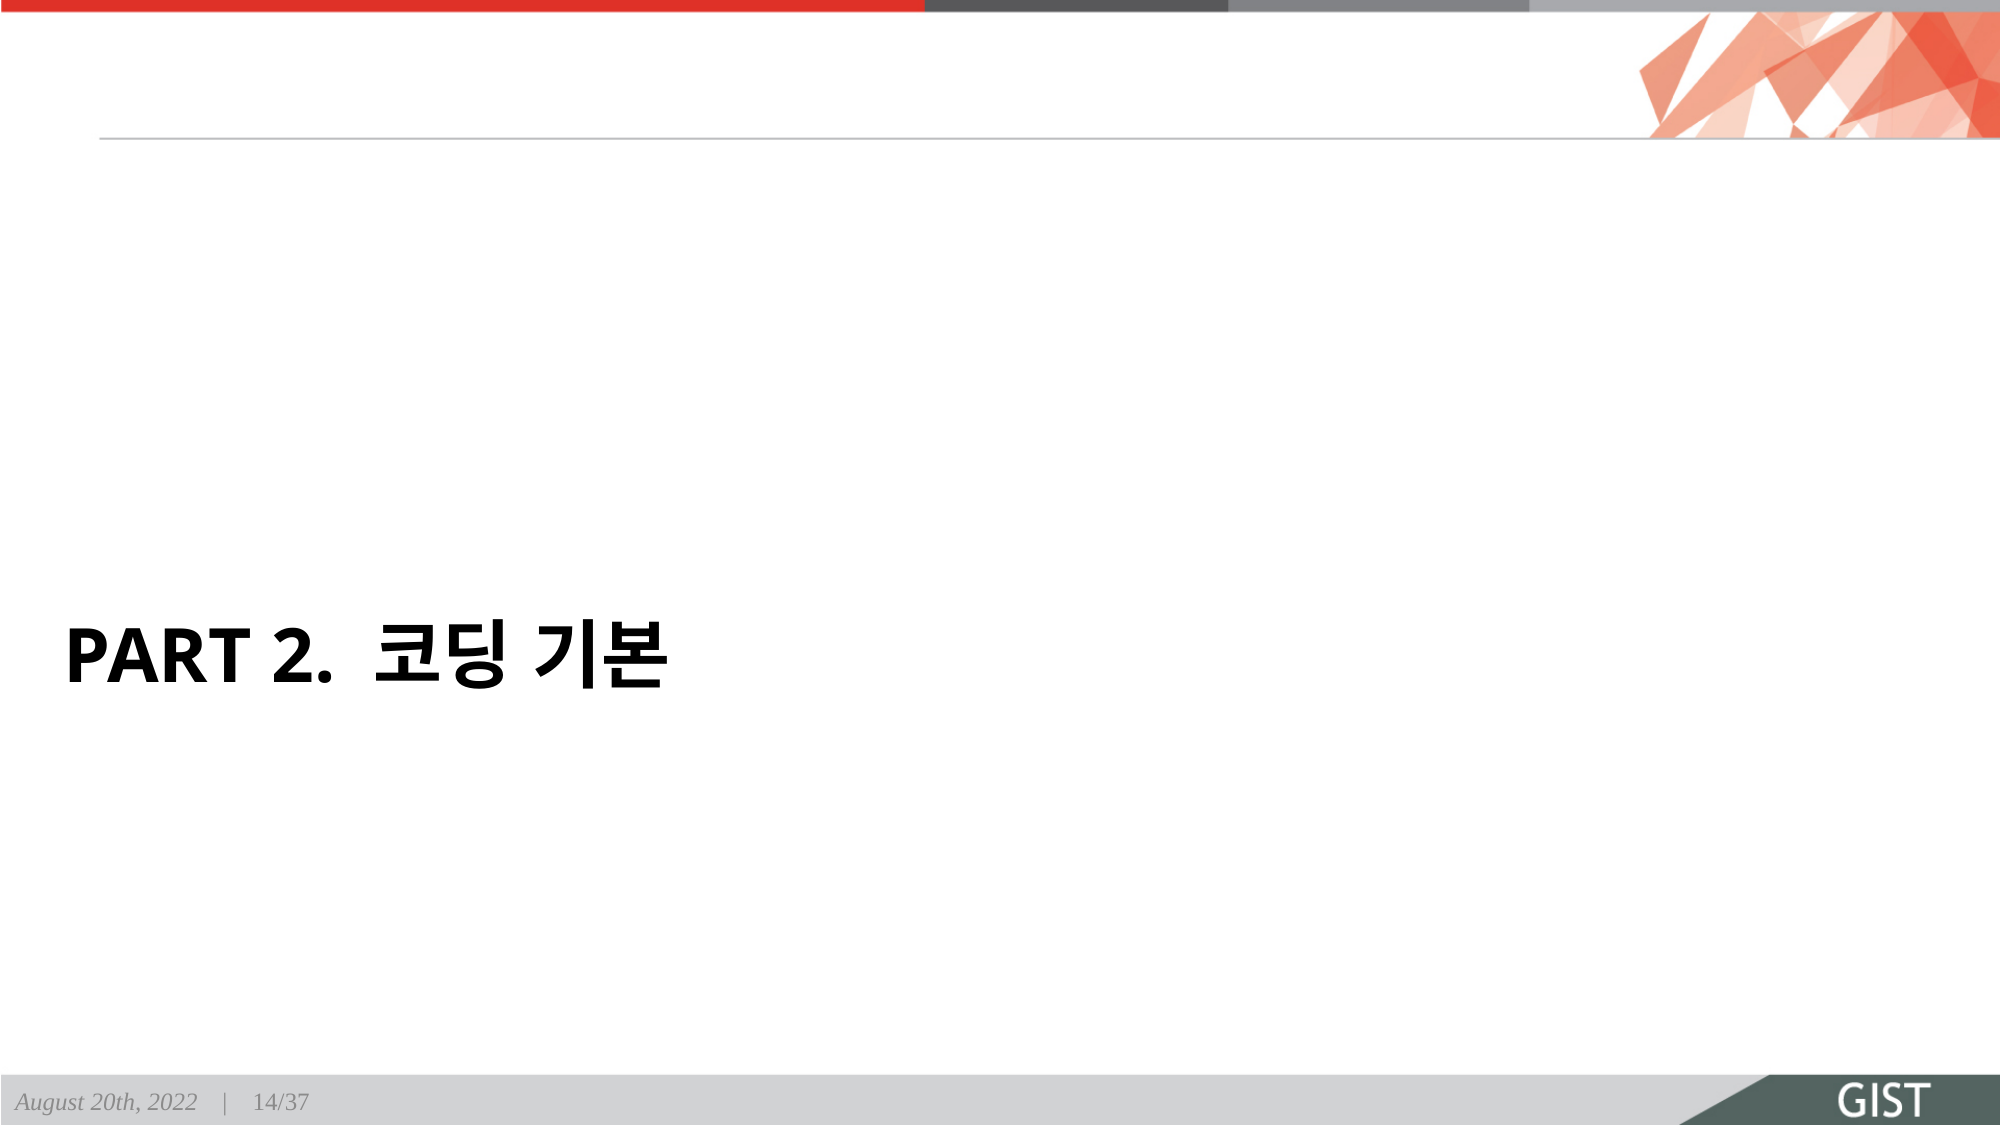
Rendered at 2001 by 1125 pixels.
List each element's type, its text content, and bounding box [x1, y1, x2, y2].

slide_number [0, 1075, 450, 1125]
picture [0, 0, 2000, 1125]
title PART 2. 코딩 기본 [29, 599, 1971, 717]
